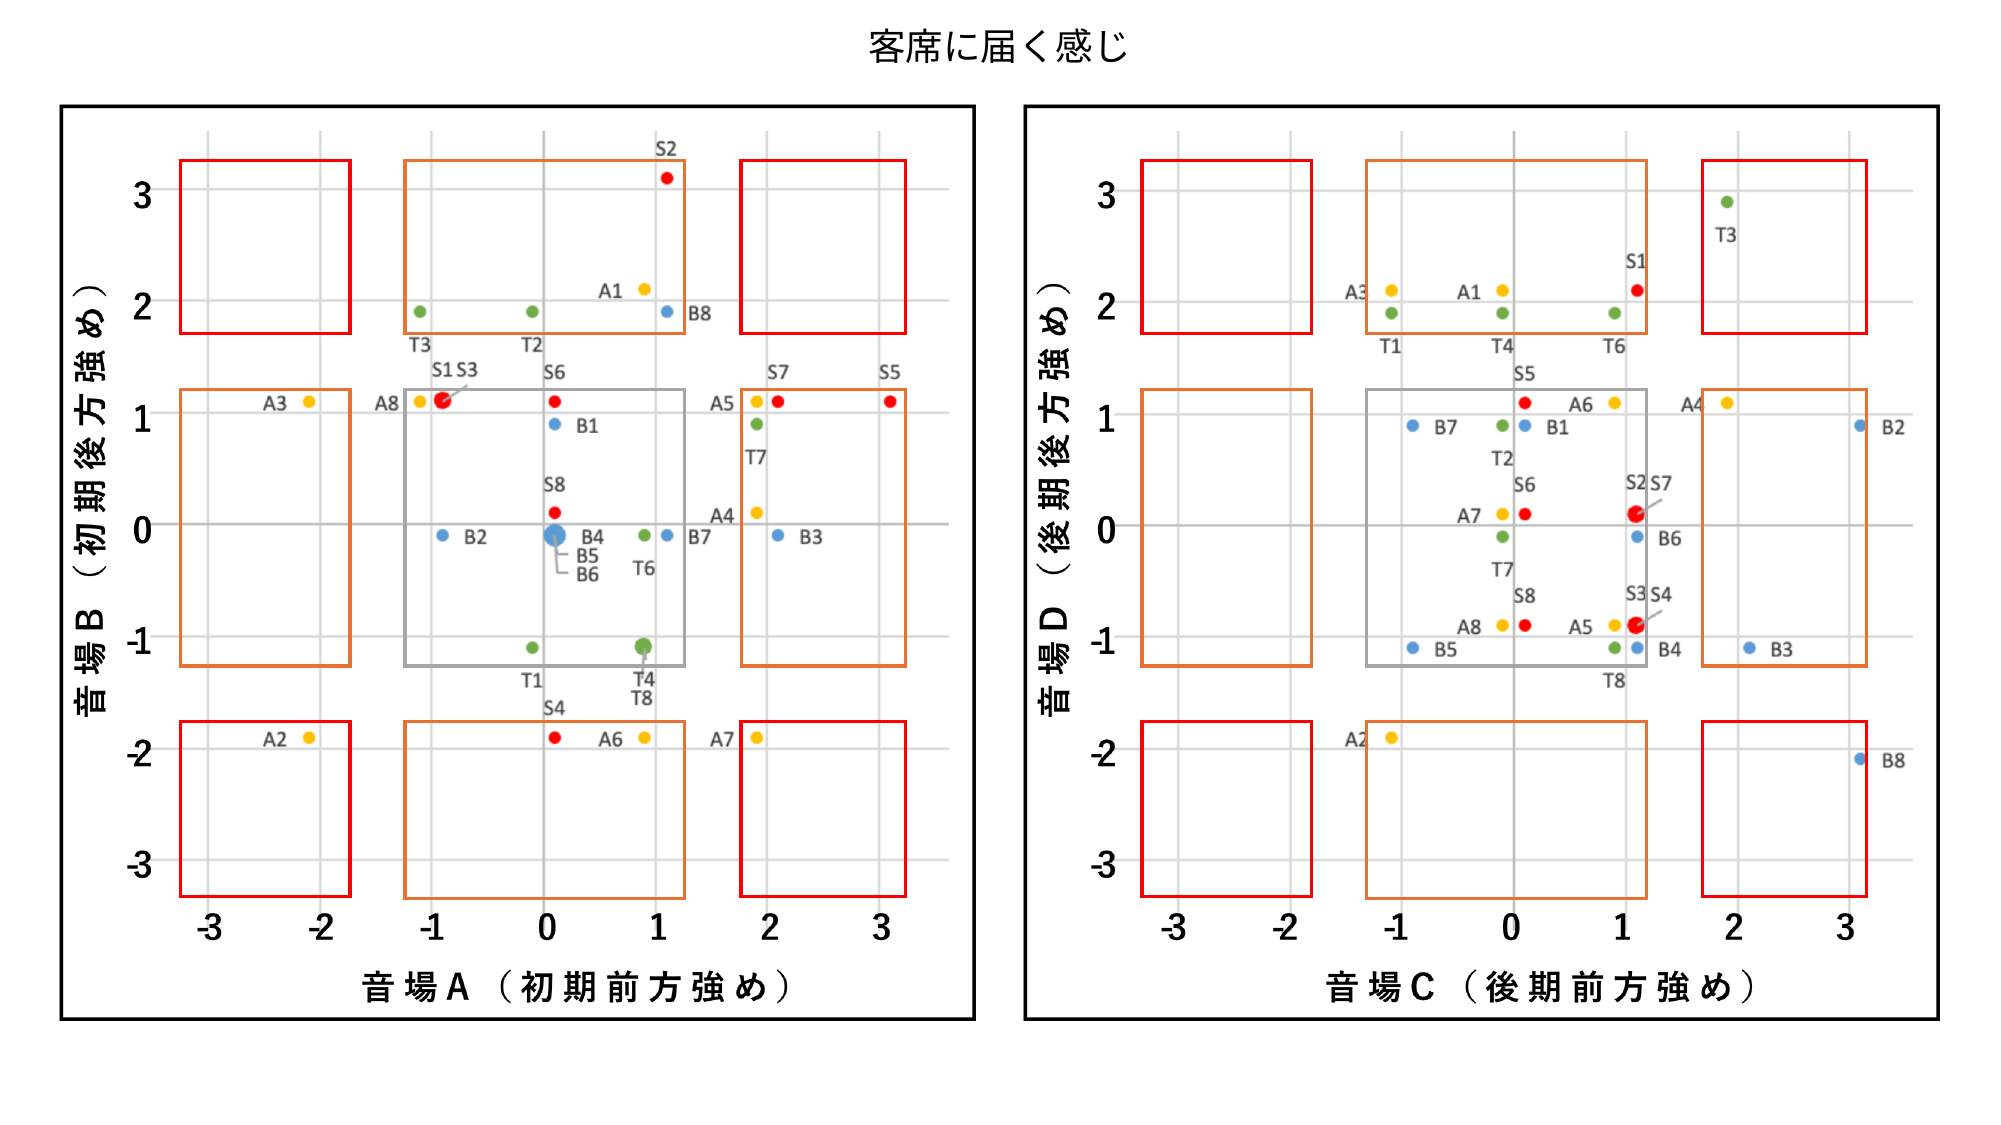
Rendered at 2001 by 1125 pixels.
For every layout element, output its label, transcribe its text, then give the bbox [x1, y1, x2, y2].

text_box 客席に届く感じ [476, 15, 1523, 76]
picture [52, 90, 985, 1034]
picture [1016, 90, 1948, 1034]
